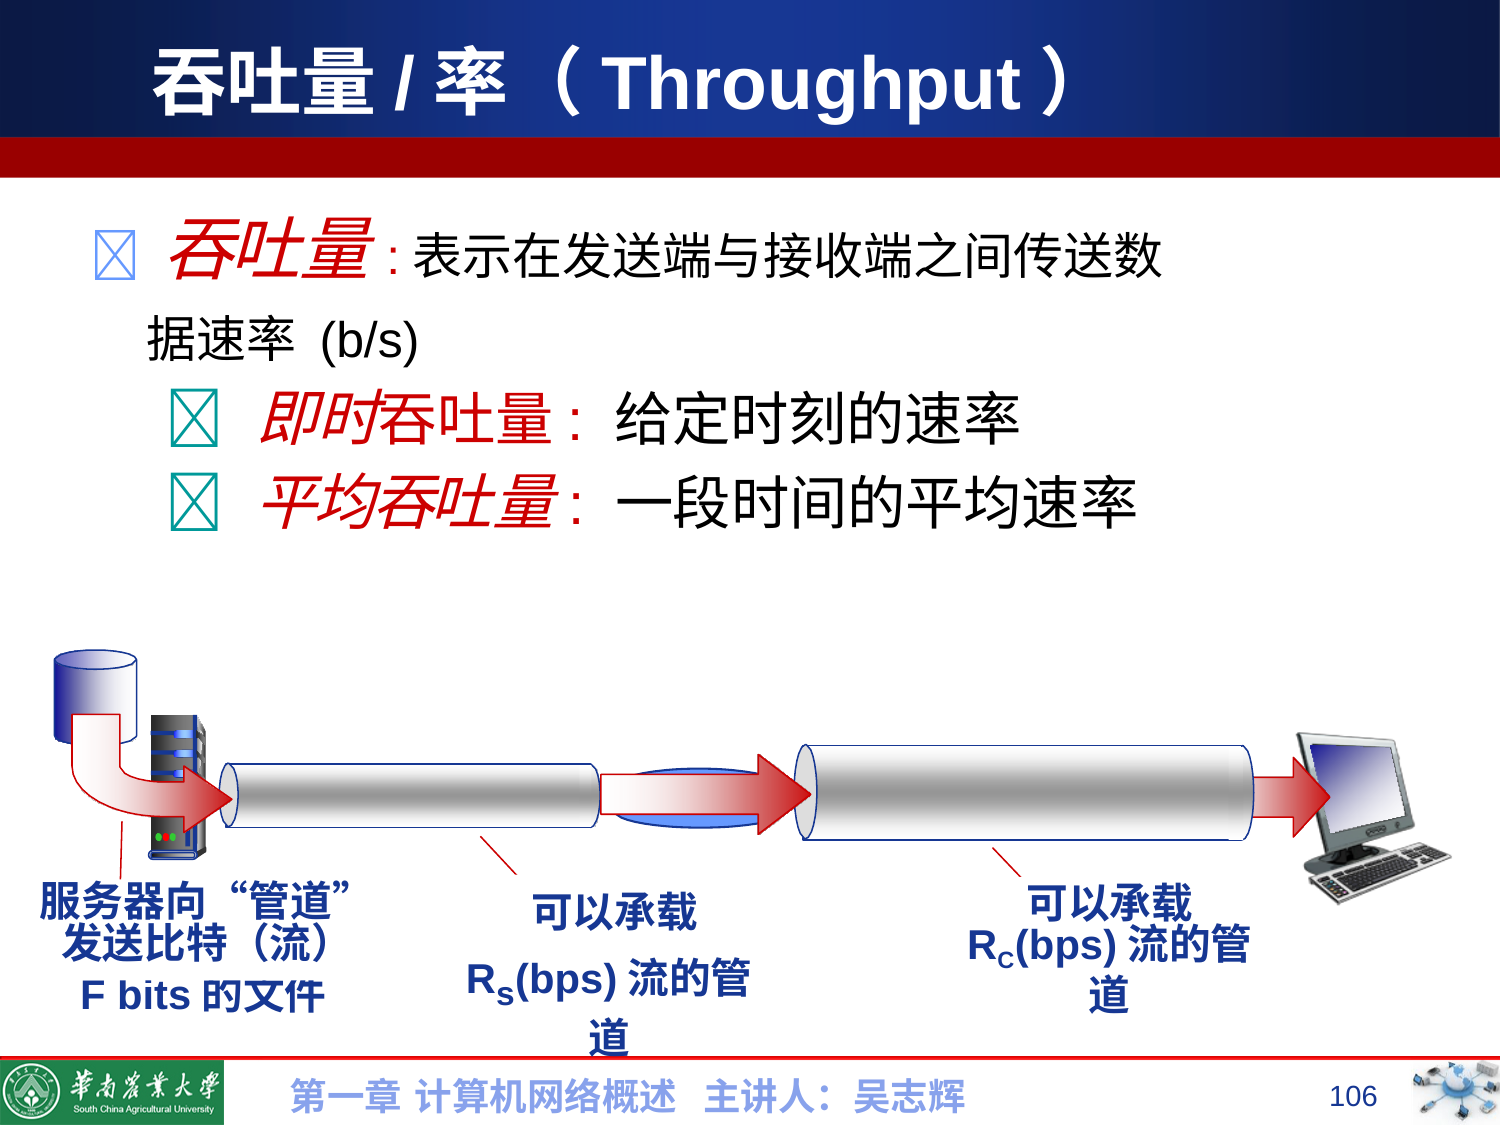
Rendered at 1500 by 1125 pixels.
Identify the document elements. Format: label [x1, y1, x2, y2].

text_box [433, 843, 786, 1062]
picture [0, 1056, 1500, 1125]
list [87, 204, 1413, 843]
text_box [148, 843, 207, 860]
text_box [54, 650, 87, 833]
text_box [927, 725, 1489, 1019]
text_box [17, 843, 400, 1018]
slide_number [1325, 1077, 1401, 1125]
title [149, 34, 1351, 204]
picture [0, 0, 1500, 137]
footer [287, 1072, 1137, 1125]
